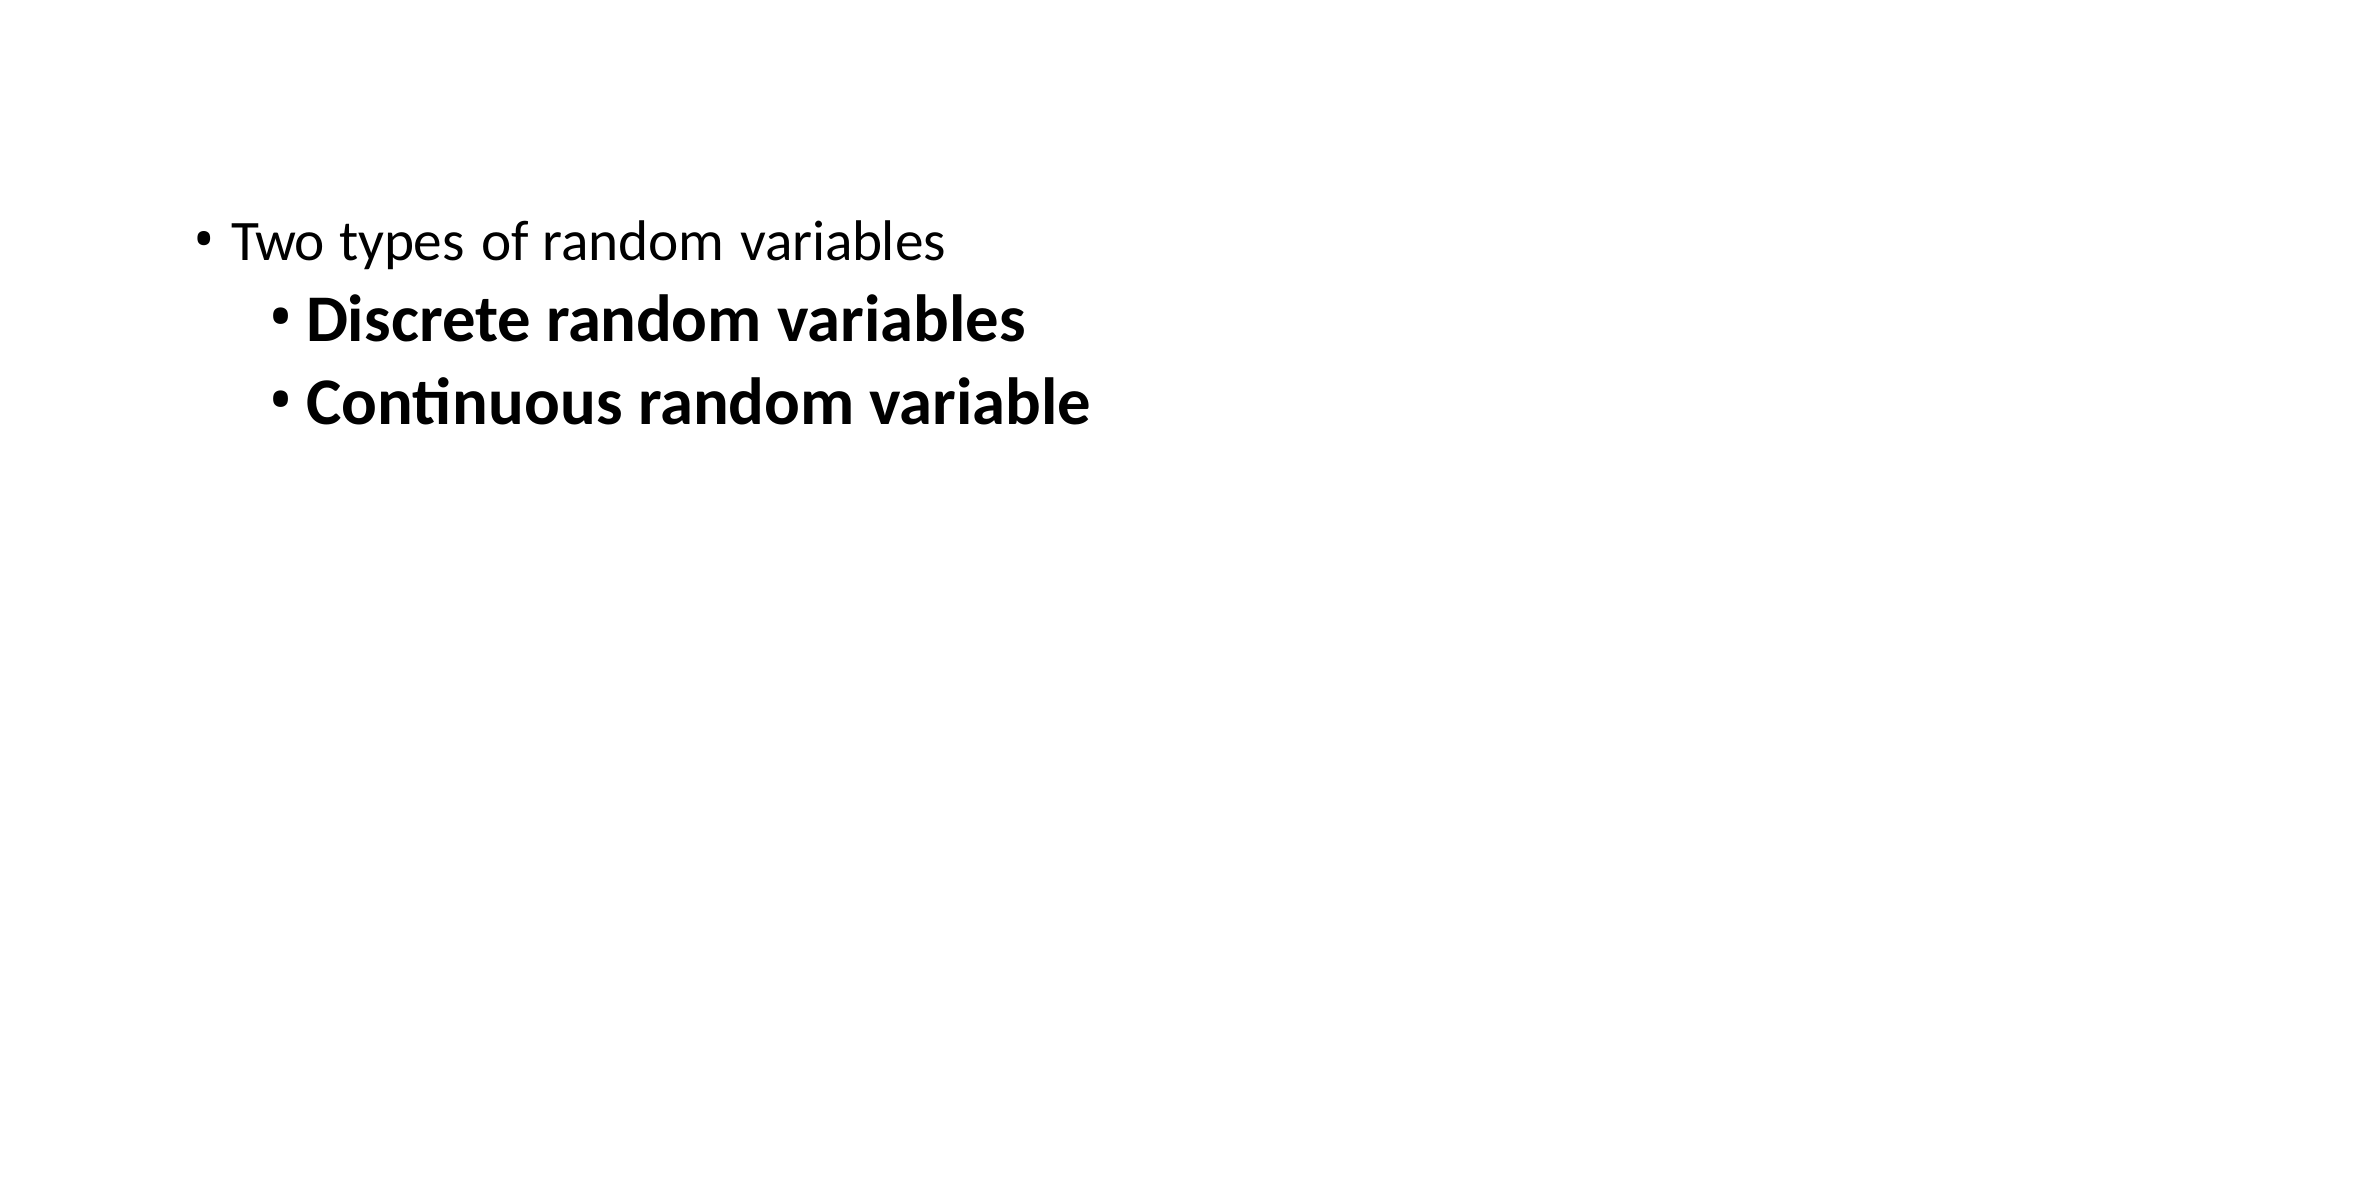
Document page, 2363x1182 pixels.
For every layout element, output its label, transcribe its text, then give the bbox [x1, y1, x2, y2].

text_box Two types of random variables Discrete random variables Continuous random variable [191, 200, 1094, 438]
